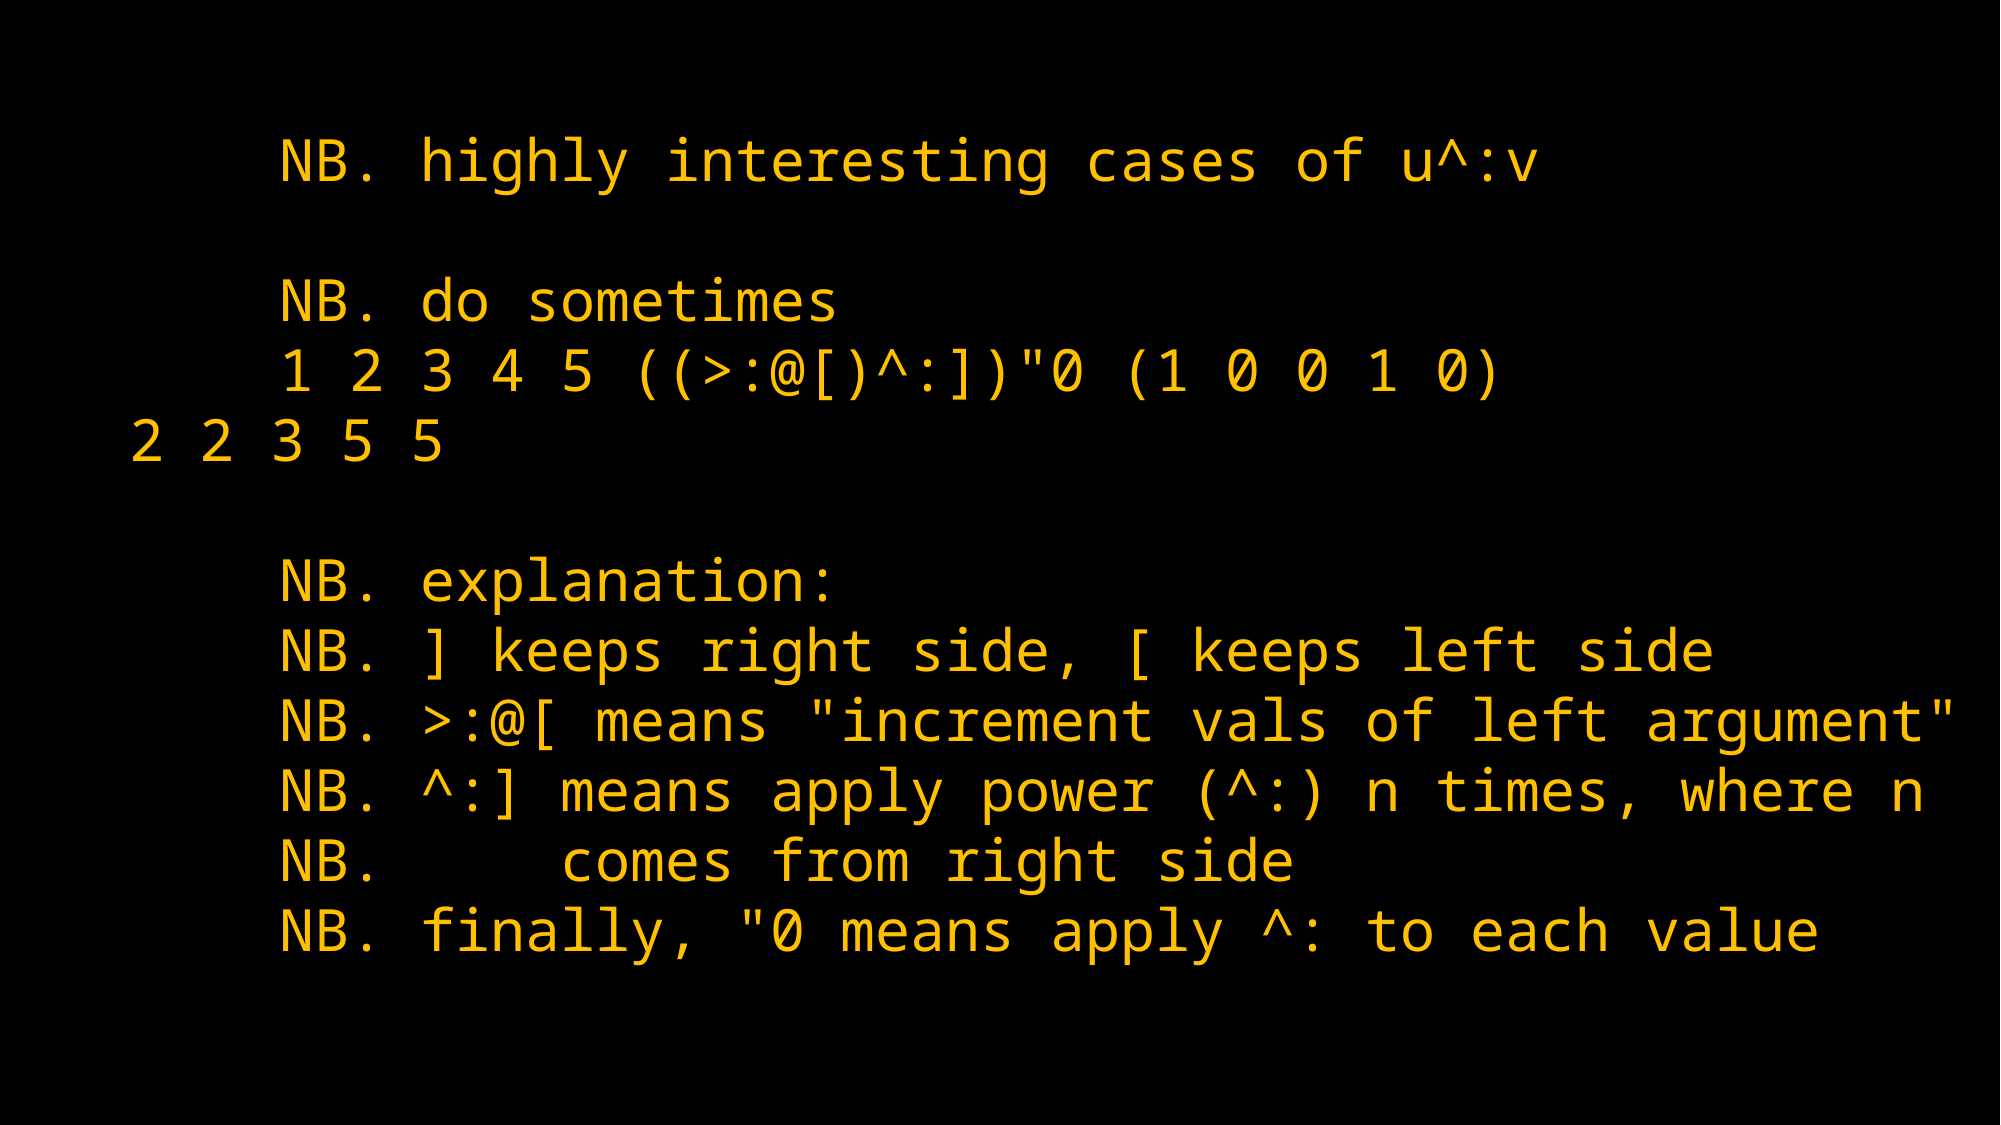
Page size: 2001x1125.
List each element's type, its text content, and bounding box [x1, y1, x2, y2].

text_box NB. highly interesting cases of u^:v NB. do sometimes 1 2 3 4 5 ((>:@[)^:])"0 (1 0 0 1 0) 2 2 3 5 5 NB. explanation: NB. ] keeps right side, [ keeps left side NB. >:@[ means "increment vals of left argument" NB. ^:] means apply power (^:) n times, where n NB. comes from right side NB. finally, "0 means apply ^: to each value [115, 115, 2000, 970]
